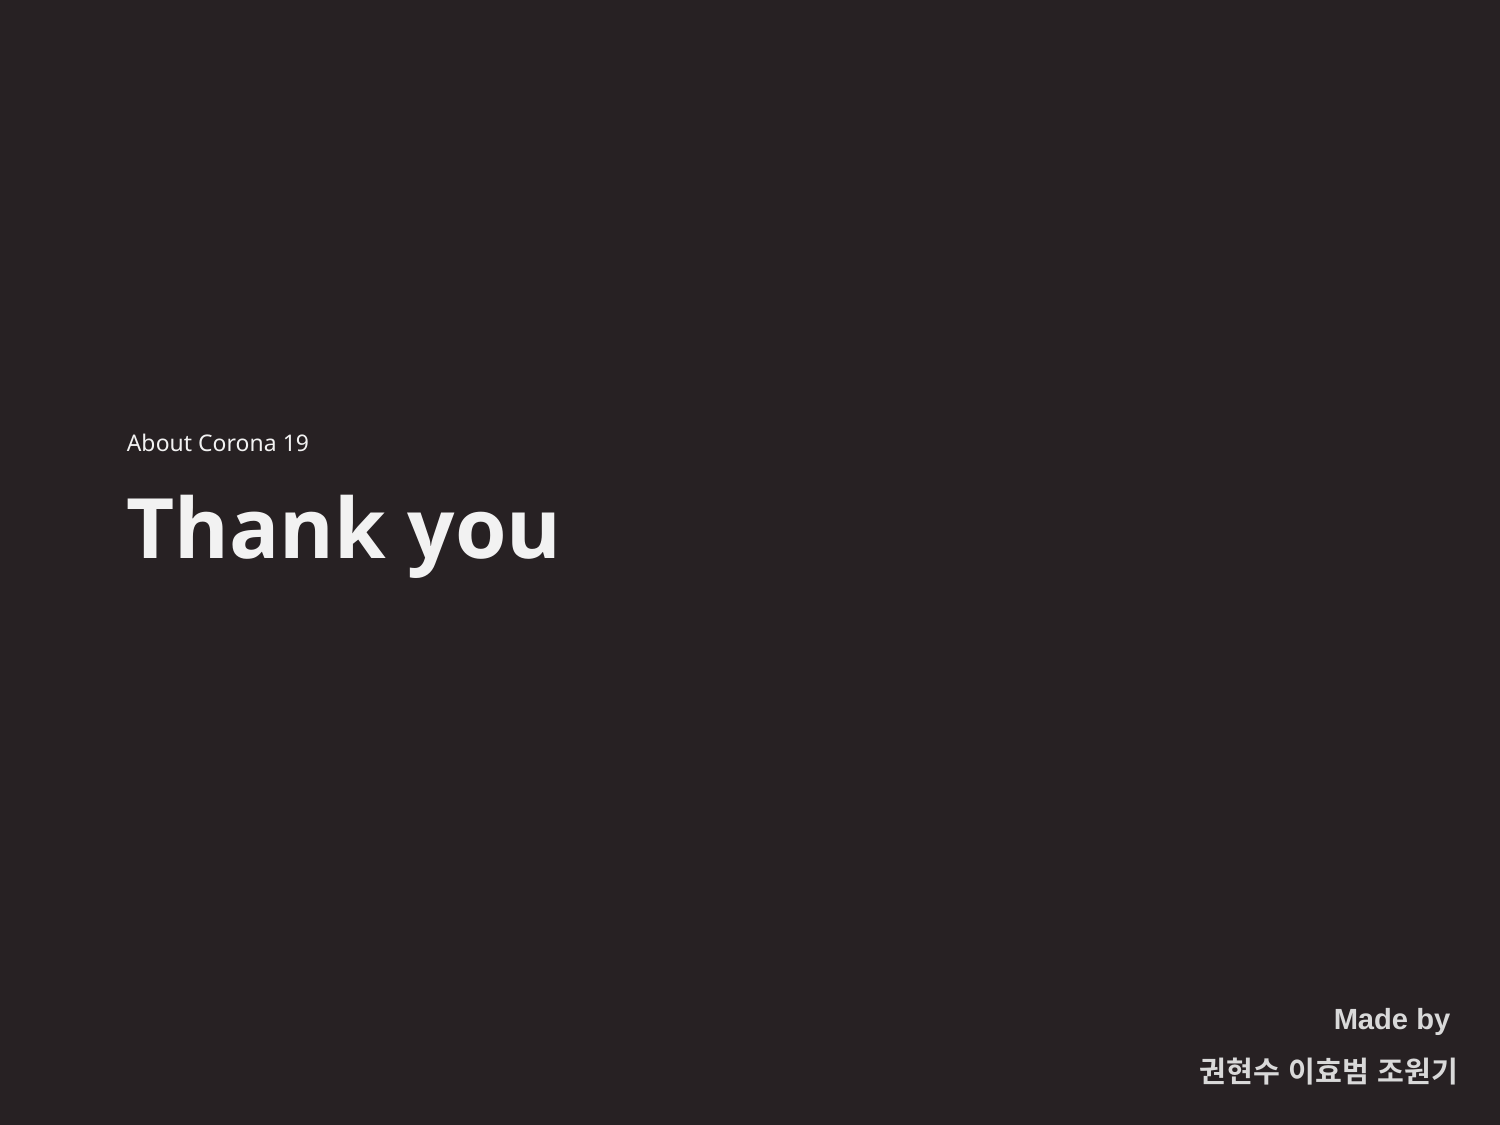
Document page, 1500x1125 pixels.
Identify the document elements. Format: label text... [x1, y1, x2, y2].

text_box About Corona 19 [112, 420, 564, 463]
text_box Made by 권현수 이효범 조원기 [1021, 975, 1474, 1096]
text_box Thank you [112, 468, 659, 583]
